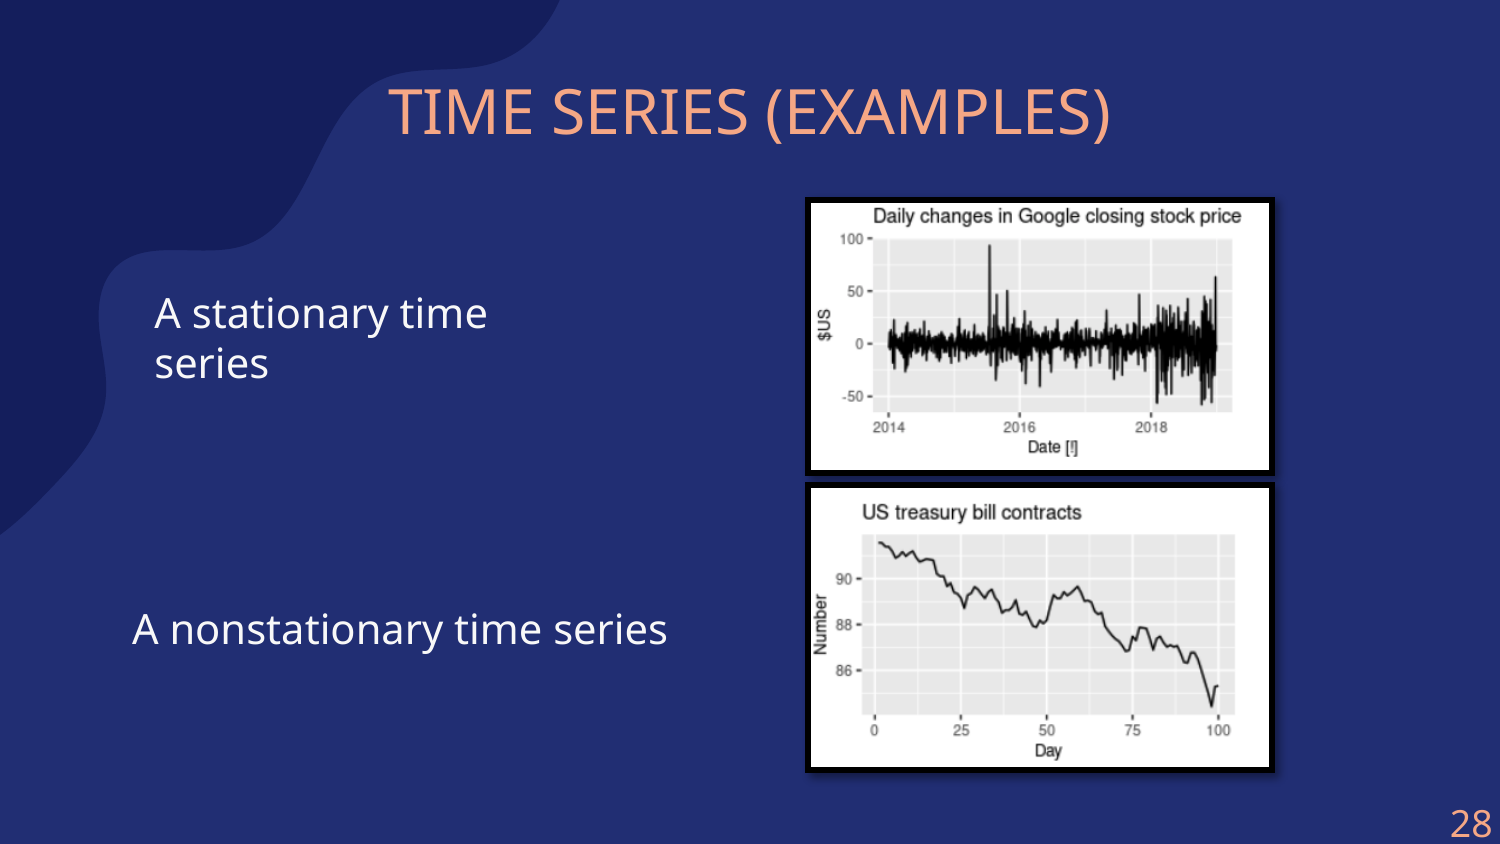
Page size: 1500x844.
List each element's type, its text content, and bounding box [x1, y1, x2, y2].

text_box A nonstationary time series [132, 599, 669, 656]
title TIME SERIES (EXAMPLES) [77, 56, 1423, 181]
picture [811, 202, 1270, 471]
list A stationary time series [154, 96, 577, 577]
picture [811, 487, 1270, 768]
text_box 28 [1435, 792, 1500, 844]
